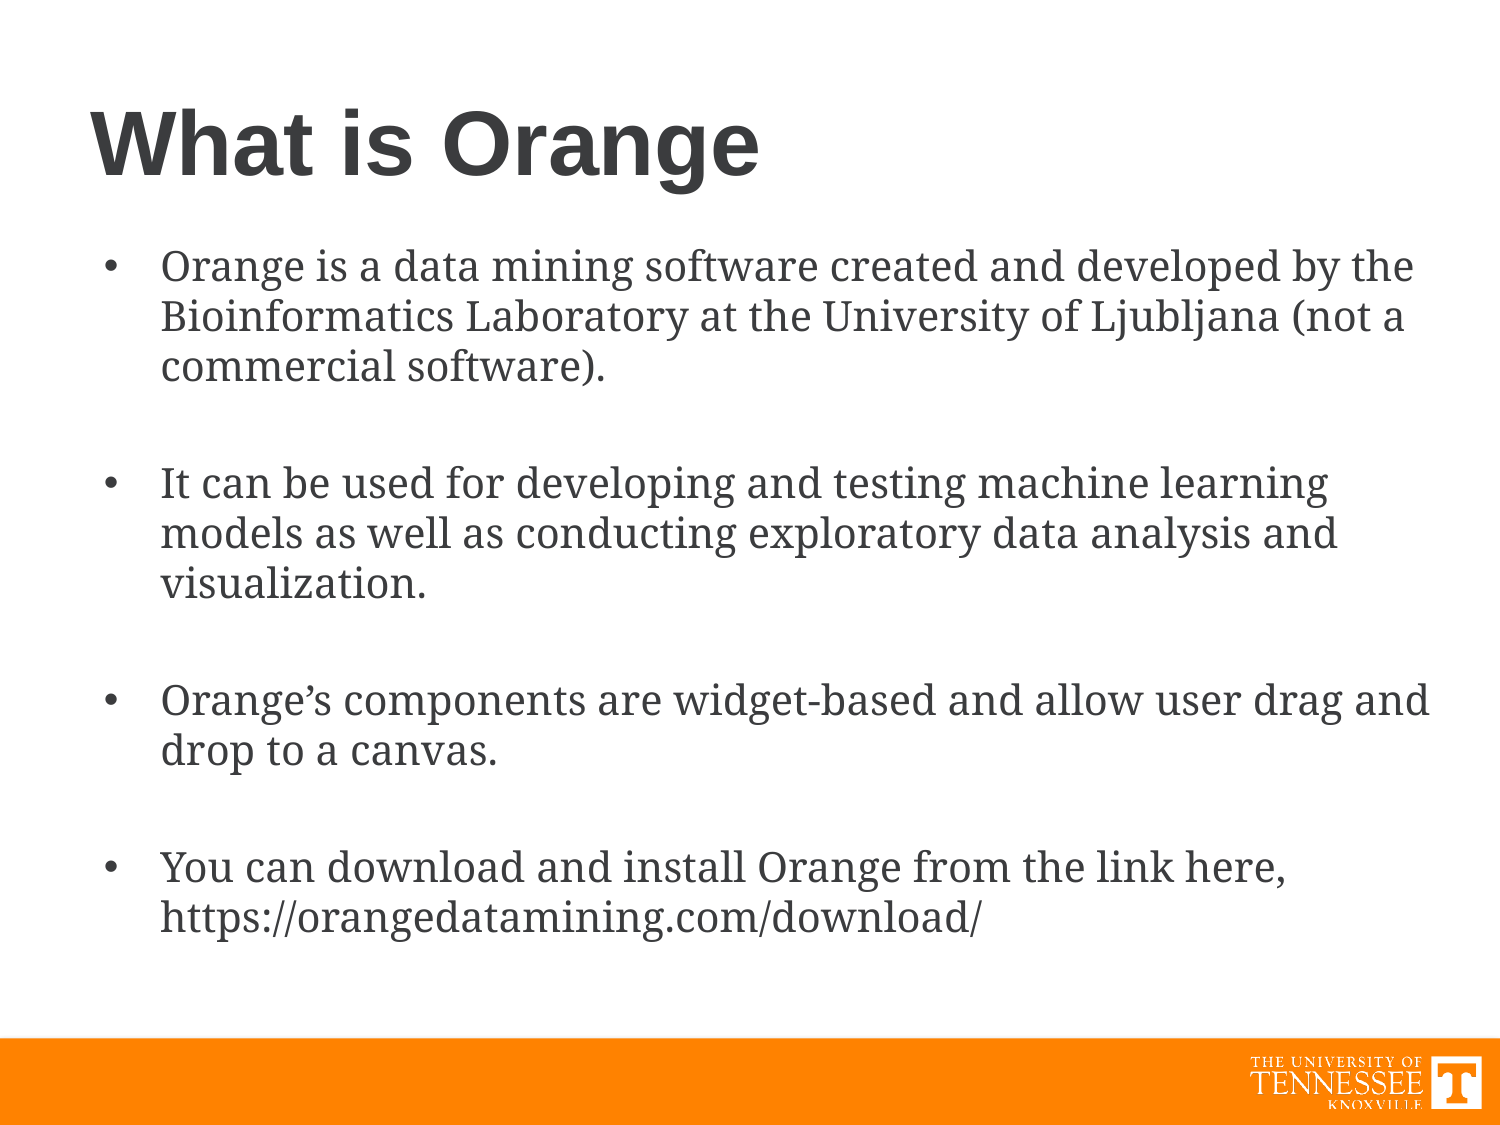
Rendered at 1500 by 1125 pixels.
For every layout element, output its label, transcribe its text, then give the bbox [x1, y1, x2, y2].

list Orange is a data mining software created and developed by the Bioinformatics Laboratory at the University of Ljubljana (not a commercial software). It can be used for developing and testing machine learning models as well as conducting exploratory data analysis and visualization. Orange’s components are widget-based and allow user drag and drop to a canvas. You can download and install Orange from the link here, https://orangedatamining.com/download/ [89, 232, 1463, 1005]
title What is Orange [75, 45, 1425, 233]
